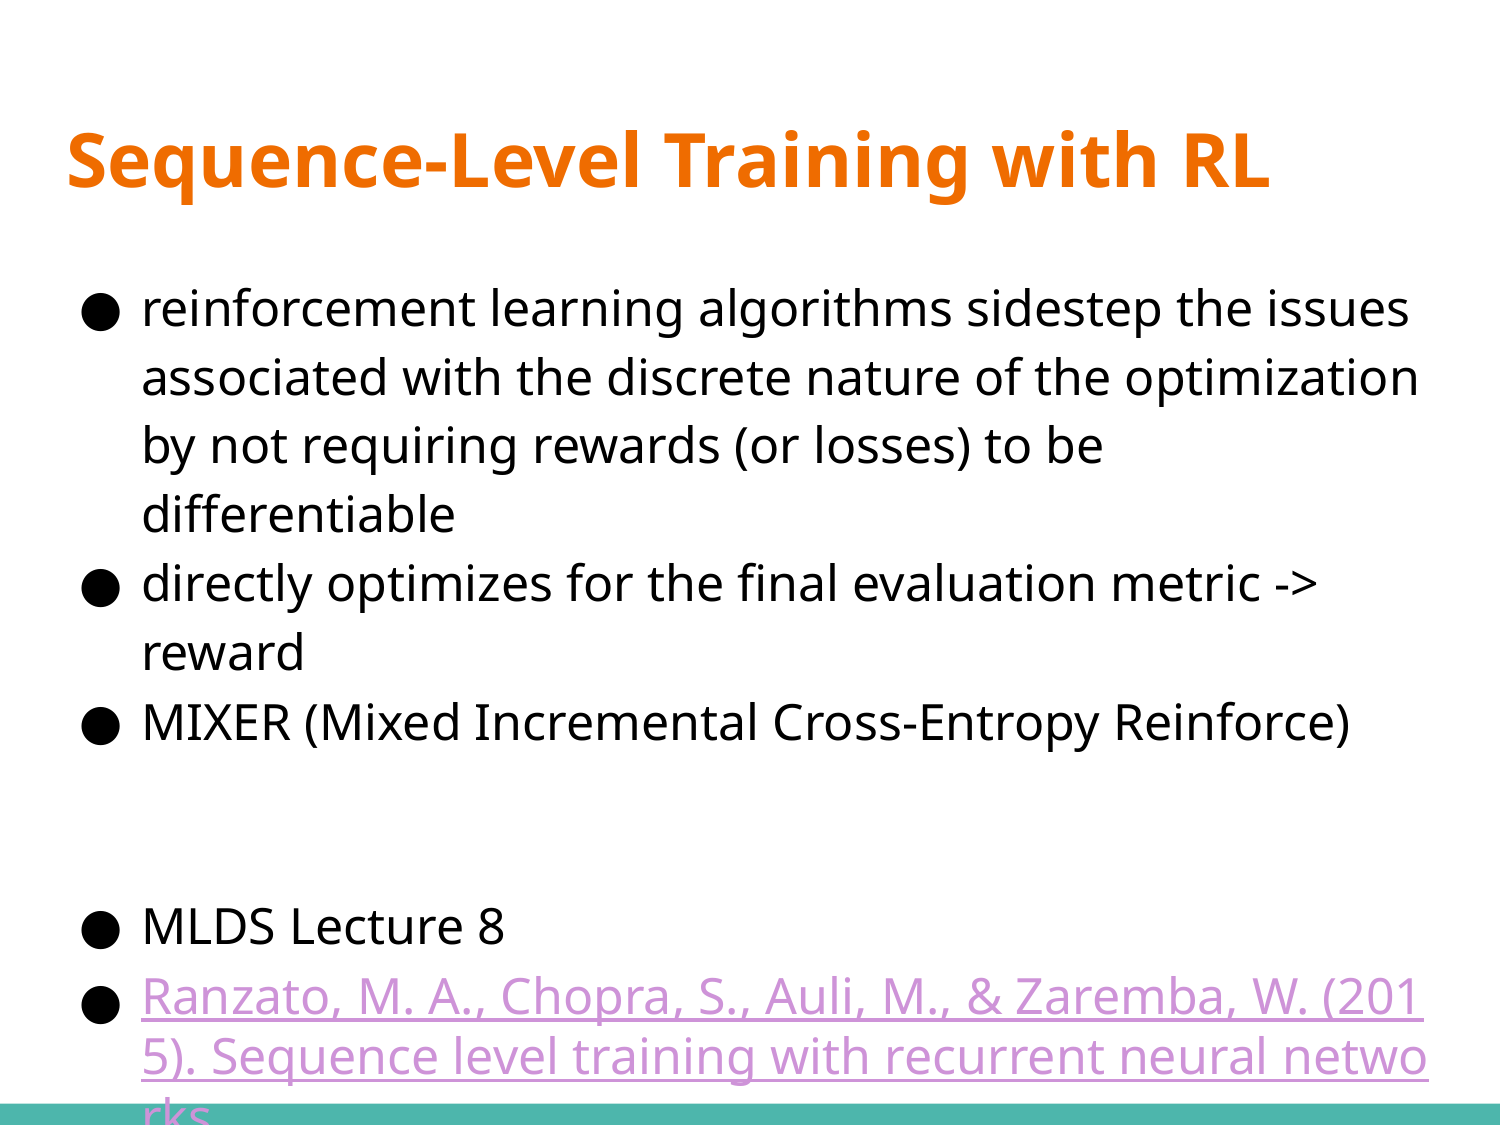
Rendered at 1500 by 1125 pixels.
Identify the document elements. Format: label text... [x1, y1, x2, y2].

title Sequence-Level Training with RL [51, 97, 1449, 252]
list reinforcement learning algorithms sidestep the issues associated with the discrete nature of the optimization by not requiring rewards (or losses) to be differentiable directly optimizes for the final evaluation metric -> reward MIXER (Mixed Incremental Cross-Entropy Reinforce) MLDS Lecture 8 Ranzato, M. A., Chopra, S., Auli, M., & Zaremba, W. (2015). Sequence level training with recurrent neural networks. [51, 252, 1449, 1046]
